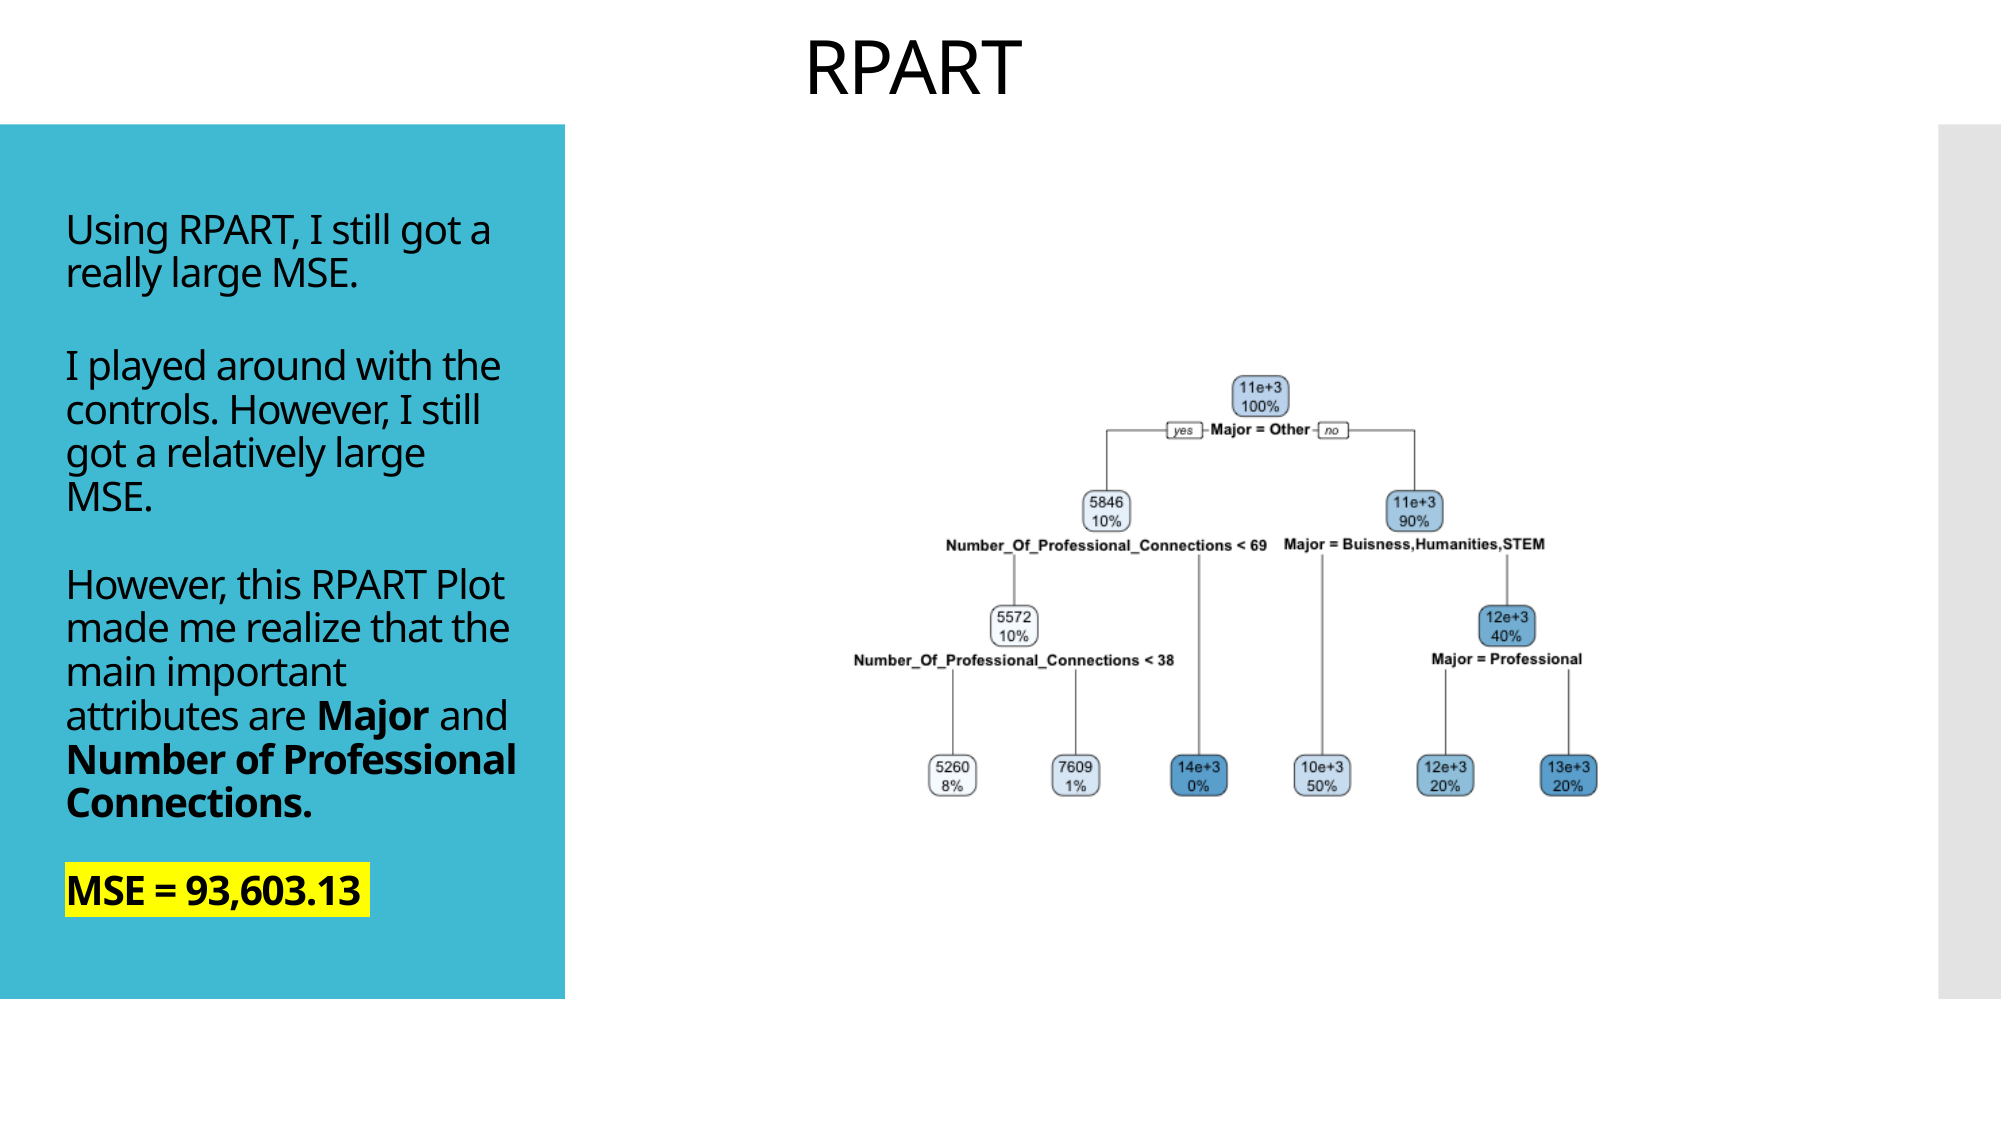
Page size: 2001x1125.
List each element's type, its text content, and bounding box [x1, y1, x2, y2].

text_box RPART [256, 20, 1589, 121]
text_box Using RPART, I still got a really large MSE. I played around with the controls. However, I still got a relatively large MSE. However, this RPART Plot made me realize that the main important attributes are Major and Number of Professional Connections. MSE = 93,603.13 [50, 184, 534, 940]
picture [815, 151, 1650, 1026]
